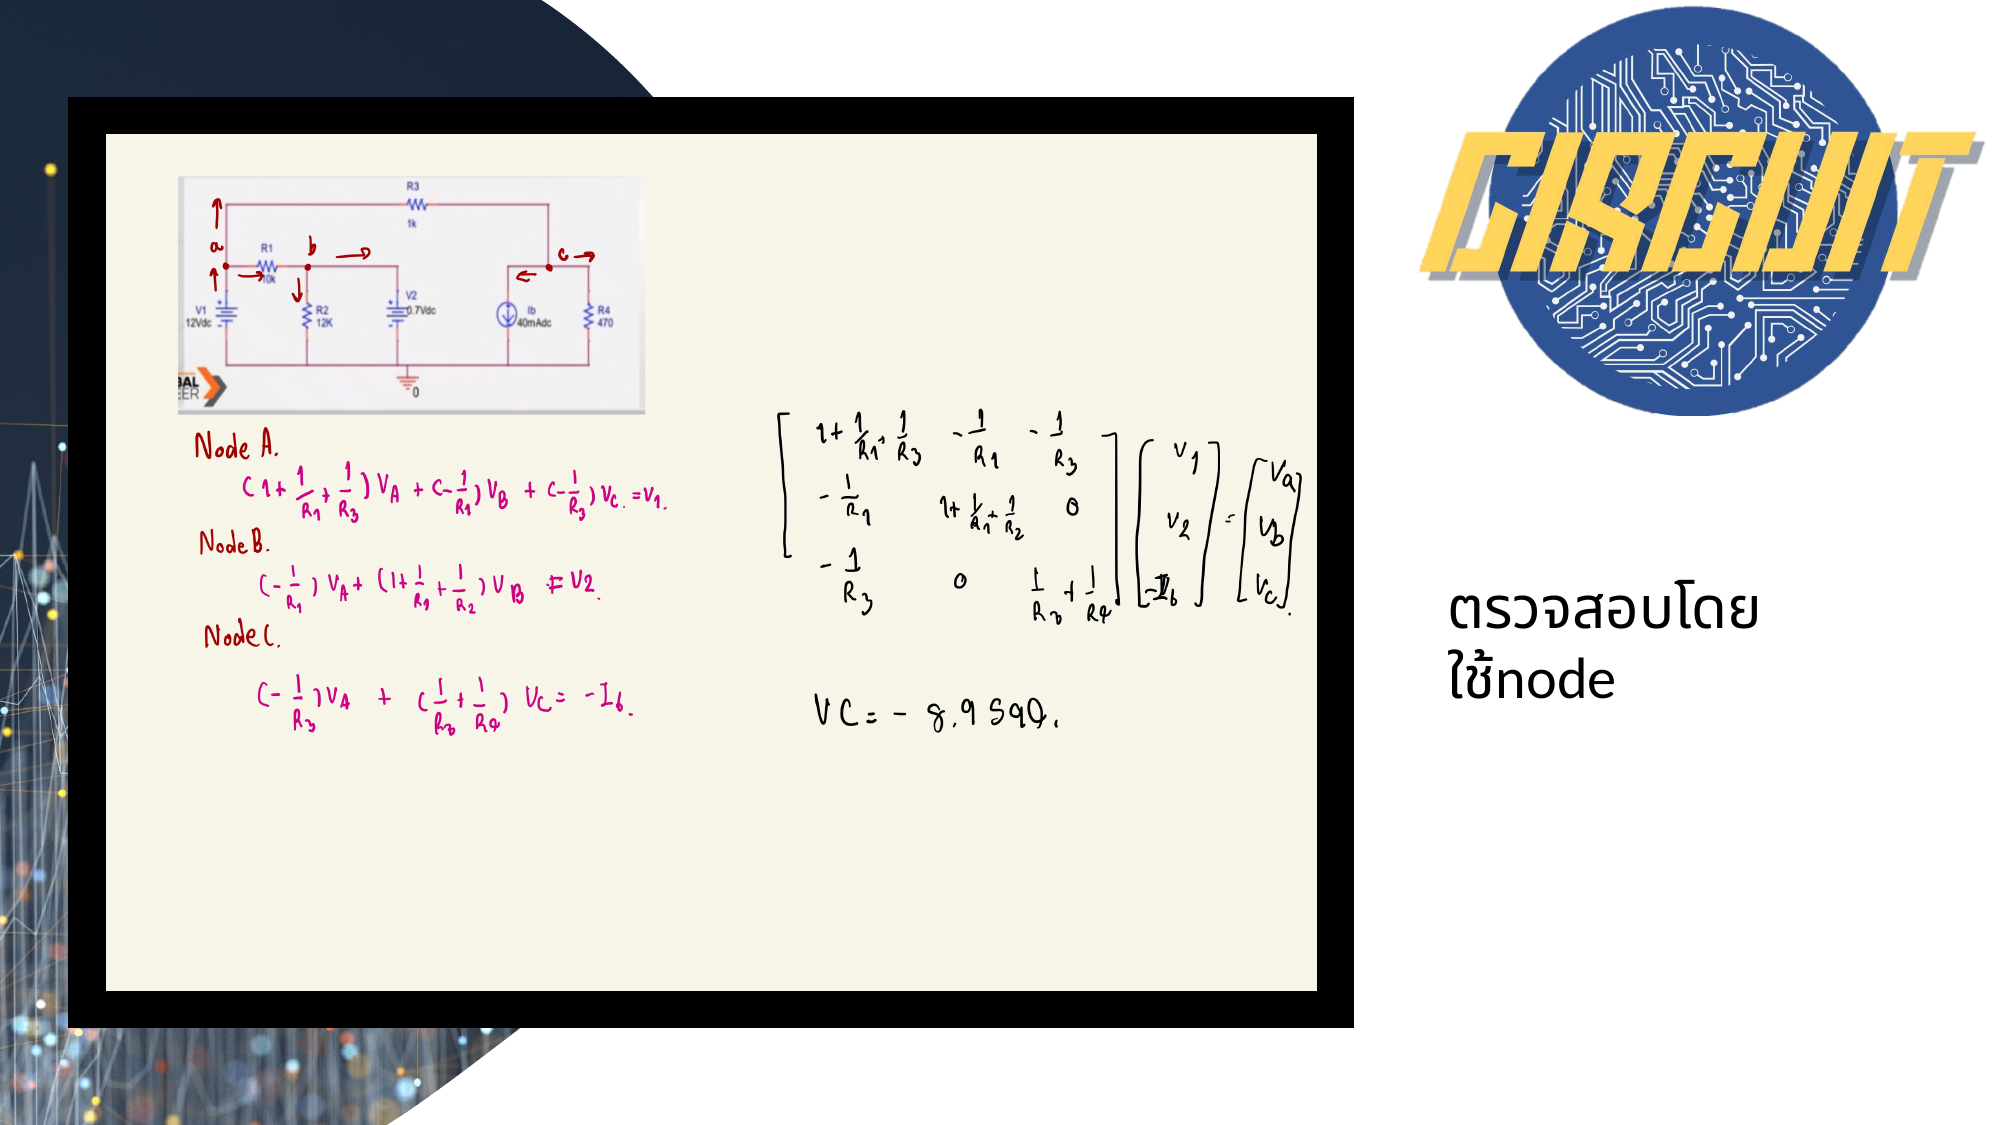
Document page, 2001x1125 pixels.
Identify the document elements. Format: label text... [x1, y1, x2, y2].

picture [0, 0, 2000, 1125]
text_box ตรวจสอบโดยใช้node [1432, 562, 1893, 718]
